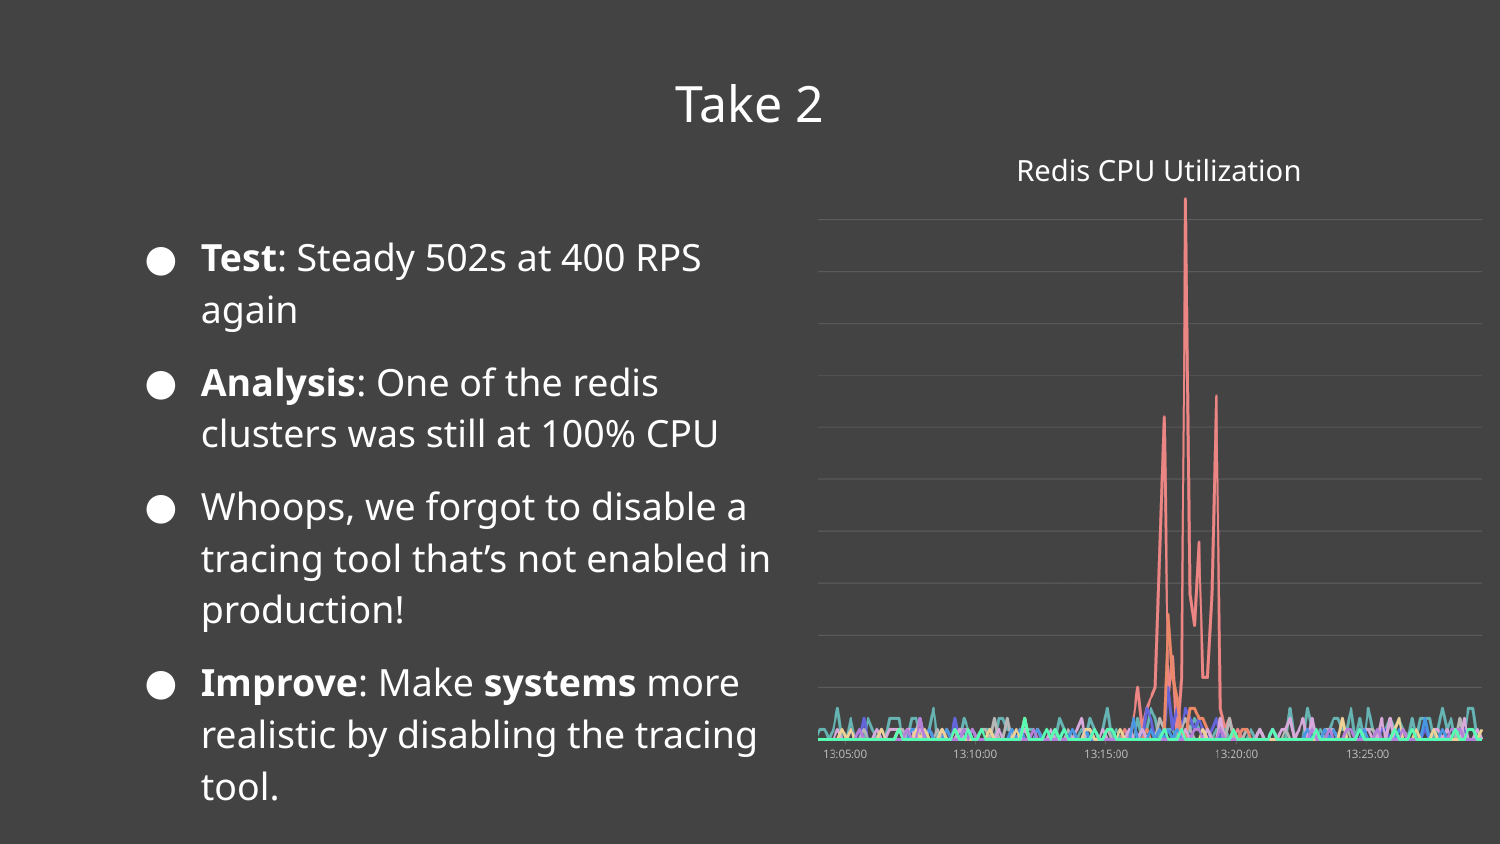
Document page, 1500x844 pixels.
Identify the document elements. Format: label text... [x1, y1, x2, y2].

text_box Take 2 [126, 57, 1374, 132]
text_box Test: Steady 502s at 400 RPS again Analysis: One of the redis clusters was still at 100% CPU Whoops, we forgot to disable a tracing tool that’s not enabled in production! Improve: Make systems more realistic by disabling the tracing tool. [110, 212, 793, 765]
picture [817, 172, 1500, 766]
text_box Redis CPU Utilization [818, 137, 1500, 172]
text_box [110, 46, 1388, 138]
